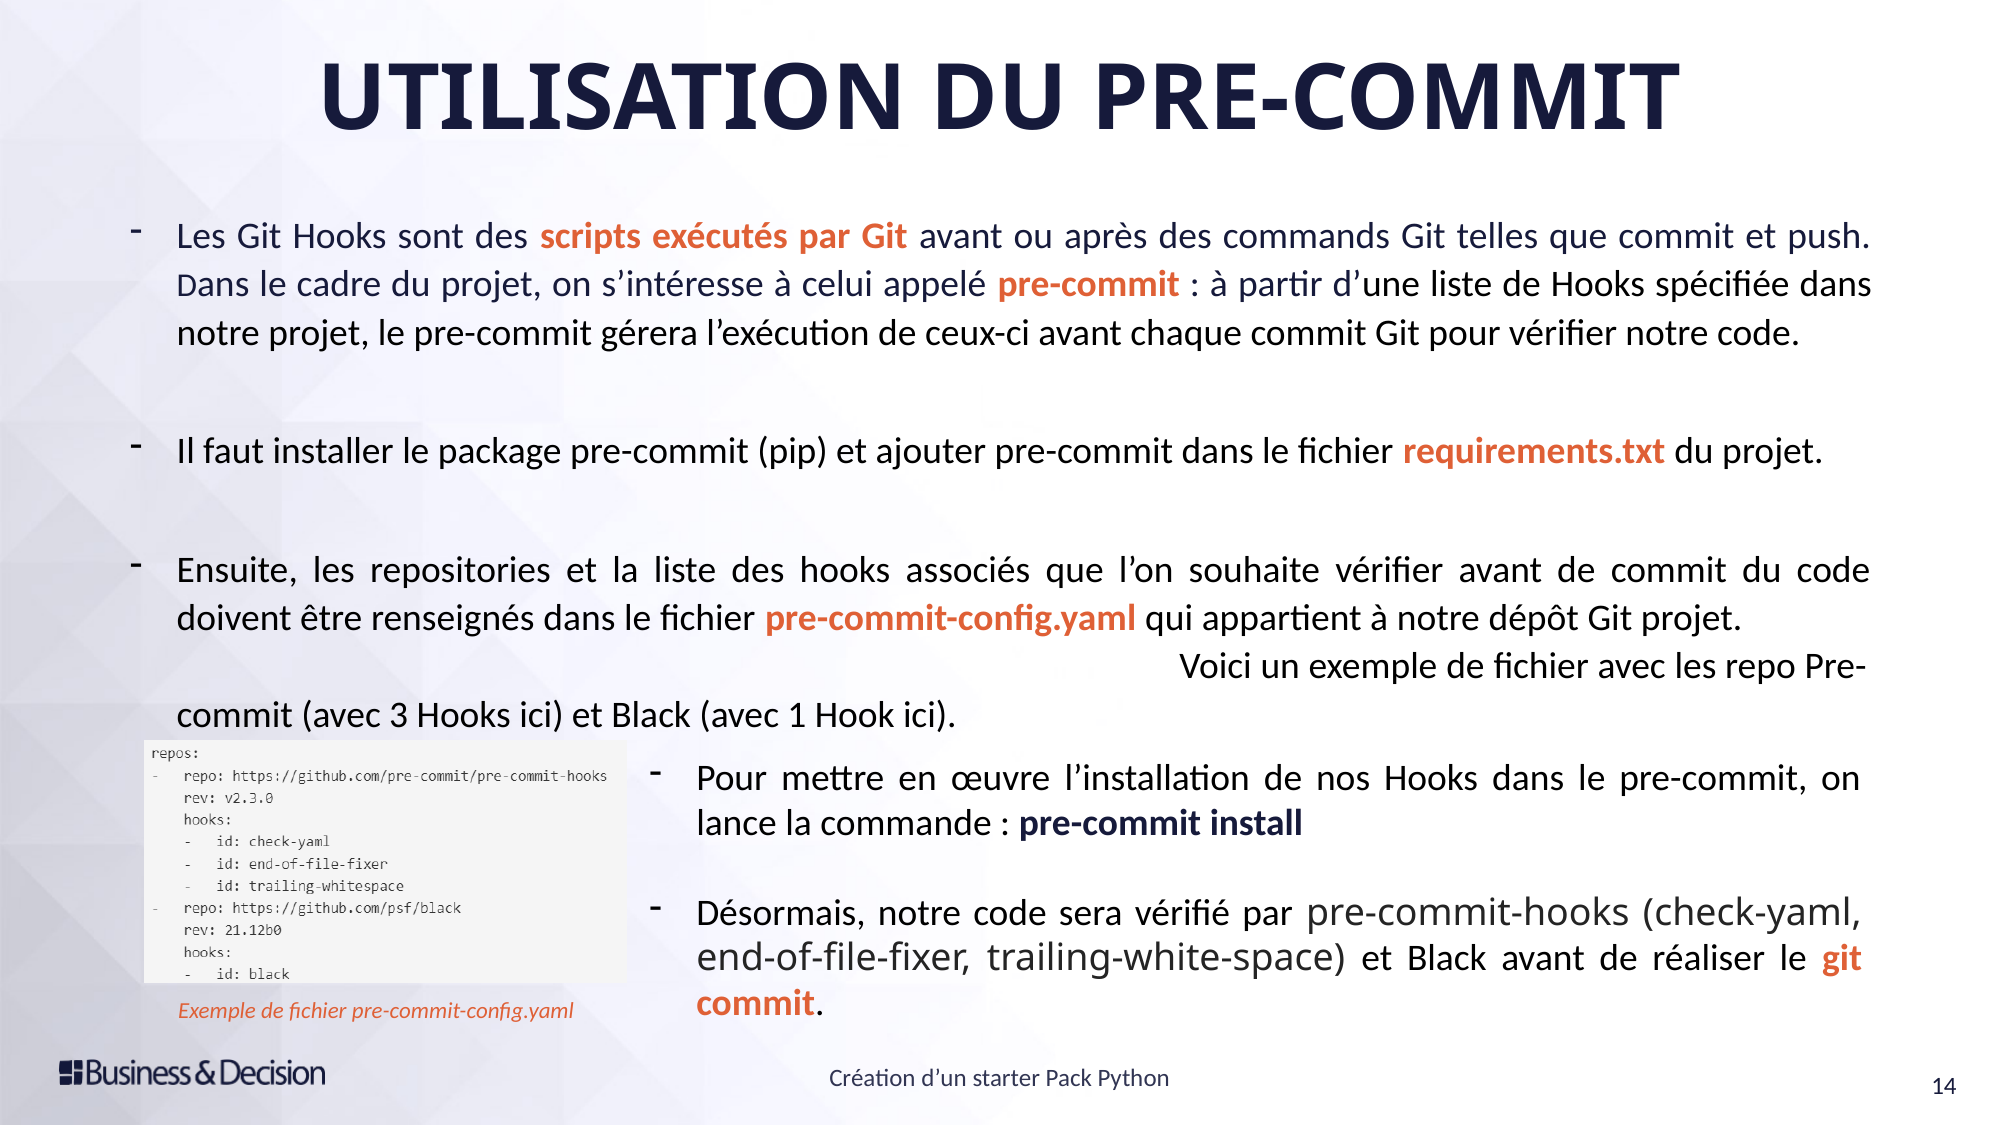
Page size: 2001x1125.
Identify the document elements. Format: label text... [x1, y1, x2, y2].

text_box Utilisation DU pre-commit [0, 6, 2000, 193]
text_box Exemple de fichier pre-commit-config.yaml [123, 987, 635, 1031]
text_box Pour mettre en œuvre l’installation de nos Hooks dans le pre-commit, on lance la commande : pre-commit install Désormais, notre code sera vérifié par pre-commit-hooks (check-yaml, end-of-file-fixer, trailing-white-space) et Black avant de réaliser le git commit. [634, 745, 1877, 1031]
slide_number 14 [1521, 1054, 1972, 1115]
picture [0, 0, 2001, 1125]
footer Création d’un starter Pack Python [662, 1046, 1338, 1107]
text_box Les Git Hooks sont des scripts exécutés par Git avant ou après des commands Git telles que commit et push. Dans le cadre du projet, on s’intéresse à celui appelé pre-commit : à partir d’une liste de Hooks spécifiée dans notre projet, le pre-commit gérera l’exécution de ceux-ci avant chaque commit Git pour vérifier notre code. Il faut installer le package pre-commit (pip) et ajouter pre-commit dans le fichier requirements.txt du projet. Ensuite, les repositories et la liste des hooks associés que l’on souhaite vérifier avant de commit du code doivent être renseignés dans le fichier pre-commit-config.yaml qui appartient à notre dépôt Git projet. Voici un exemple de fichier avec les repo Pre-commit (avec 3 Hooks ici) et Black (avec 1 Hook ici). [115, 200, 1888, 742]
